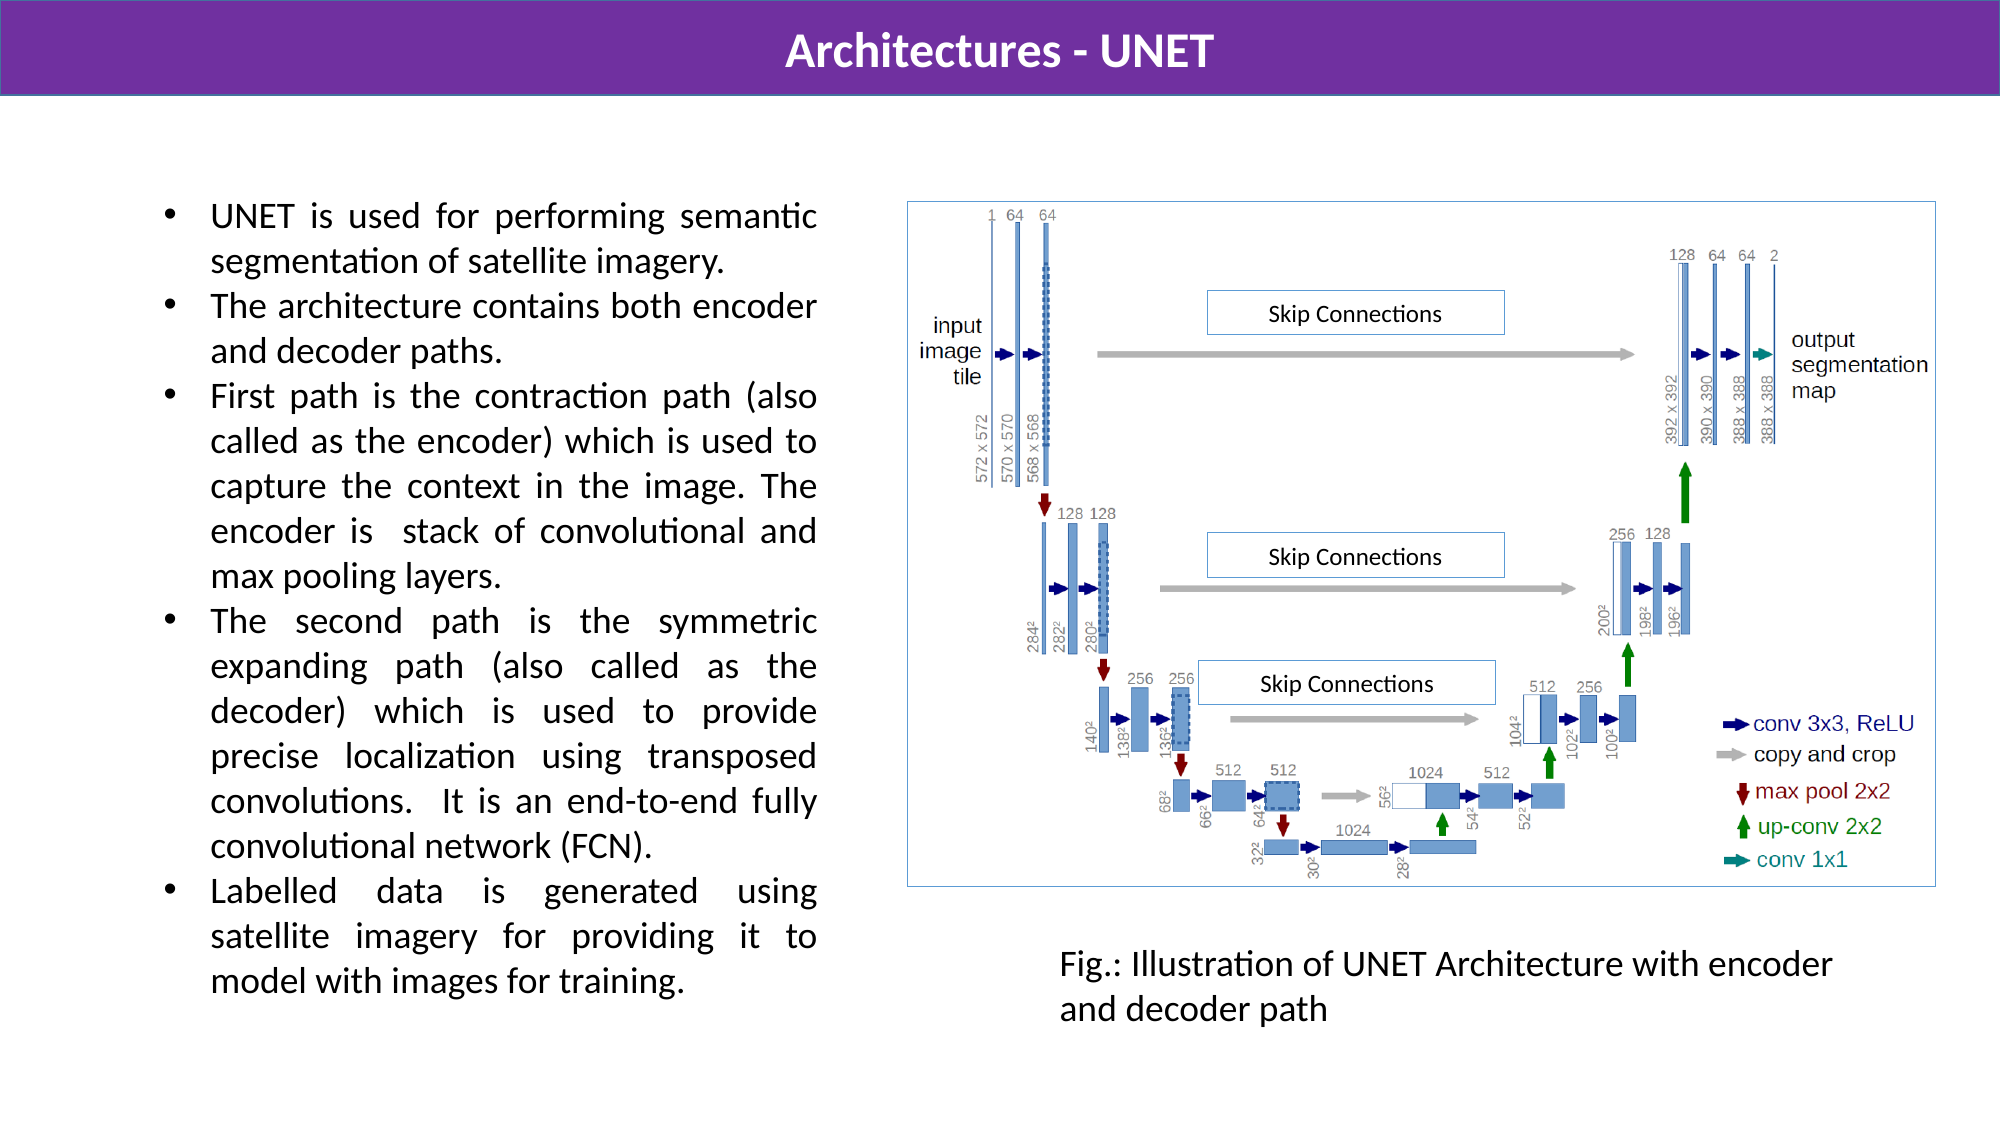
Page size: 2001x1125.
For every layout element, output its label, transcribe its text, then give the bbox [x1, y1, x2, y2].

text_box UNET is used for performing semantic segmentation of satellite imagery. The architecture contains both encoder and decoder paths. First path is the contraction path (also called as the encoder) which is used to capture the context in the image. The encoder is stack of convolutional and max pooling layers. The second path is the symmetric expanding path (also called as the decoder) which is used to provide precise localization using transposed convolutions. It is an end-to-end fully convolutional network (FCN). Labelled data is generated using satellite imagery for providing it to model with images for training. [148, 183, 833, 1009]
text_box Fig.: Illustration of UNET Architecture with encoder and decoder path [1044, 931, 1867, 1037]
text_box Architectures - UNET [0, 0, 2000, 96]
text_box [907, 201, 1936, 887]
